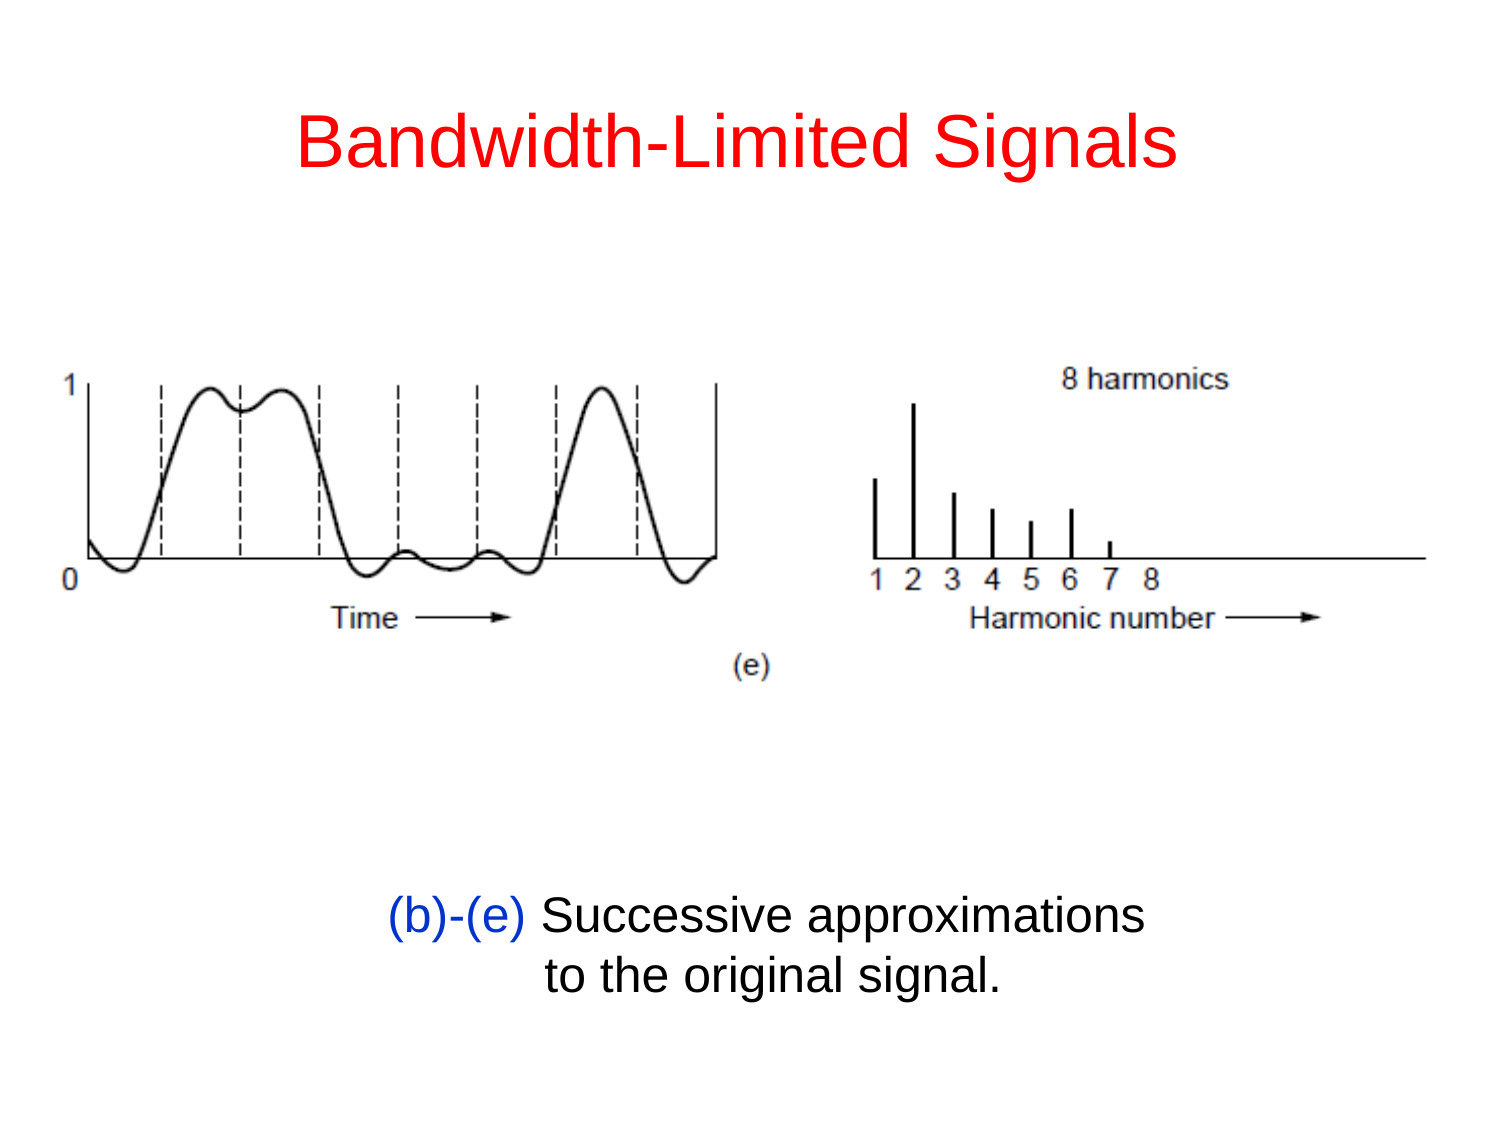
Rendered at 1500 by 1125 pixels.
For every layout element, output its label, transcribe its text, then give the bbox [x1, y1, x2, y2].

picture [19, 337, 1476, 705]
list (b)-(e) Successive approximations to the original signal. [47, 875, 1500, 1013]
title Bandwidth-Limited Signals [62, 50, 1413, 225]
